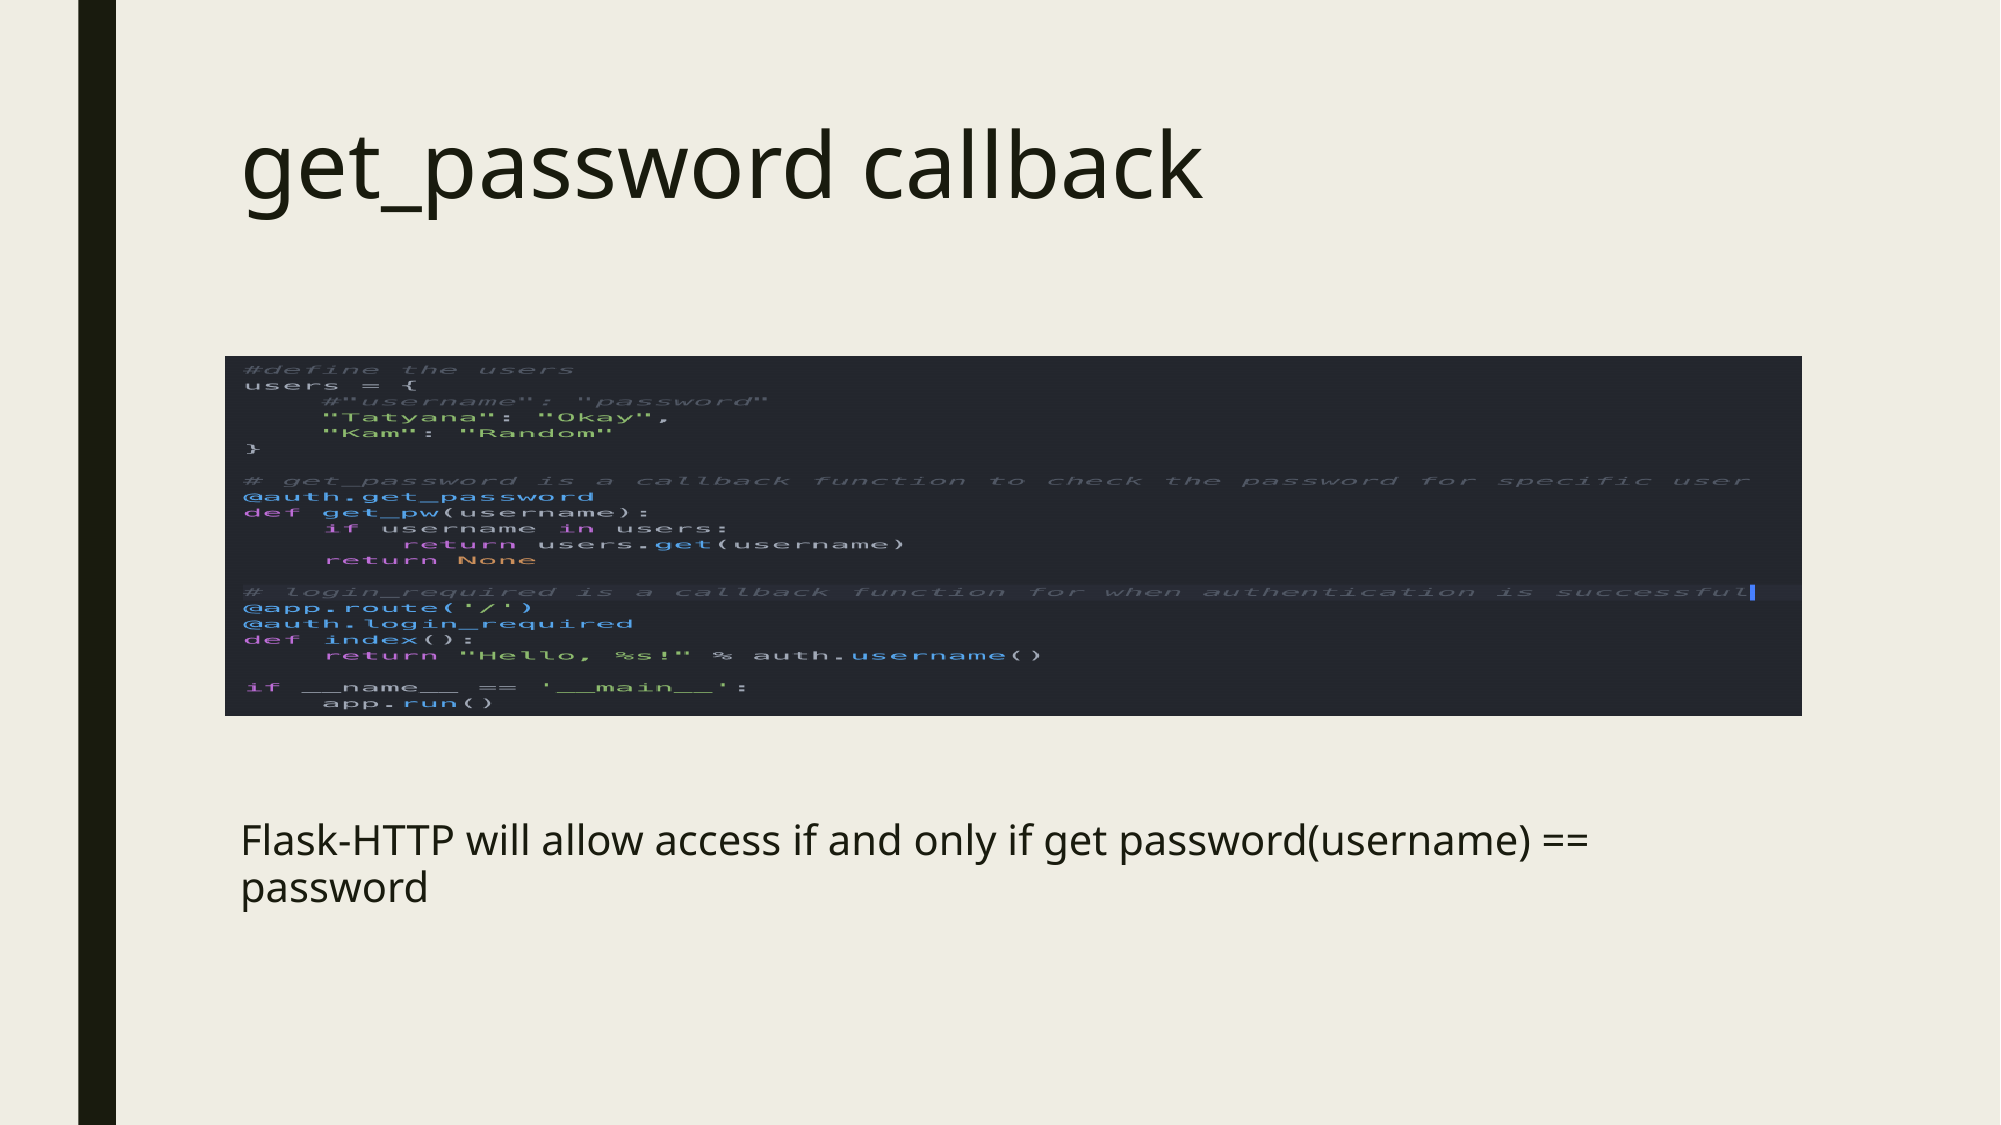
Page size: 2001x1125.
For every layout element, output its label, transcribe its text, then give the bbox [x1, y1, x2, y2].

title get_password callback [225, 112, 1800, 356]
picture [224, 356, 1802, 716]
list Flask-HTTP will allow access if and only if get password(username) == password [225, 716, 1800, 963]
